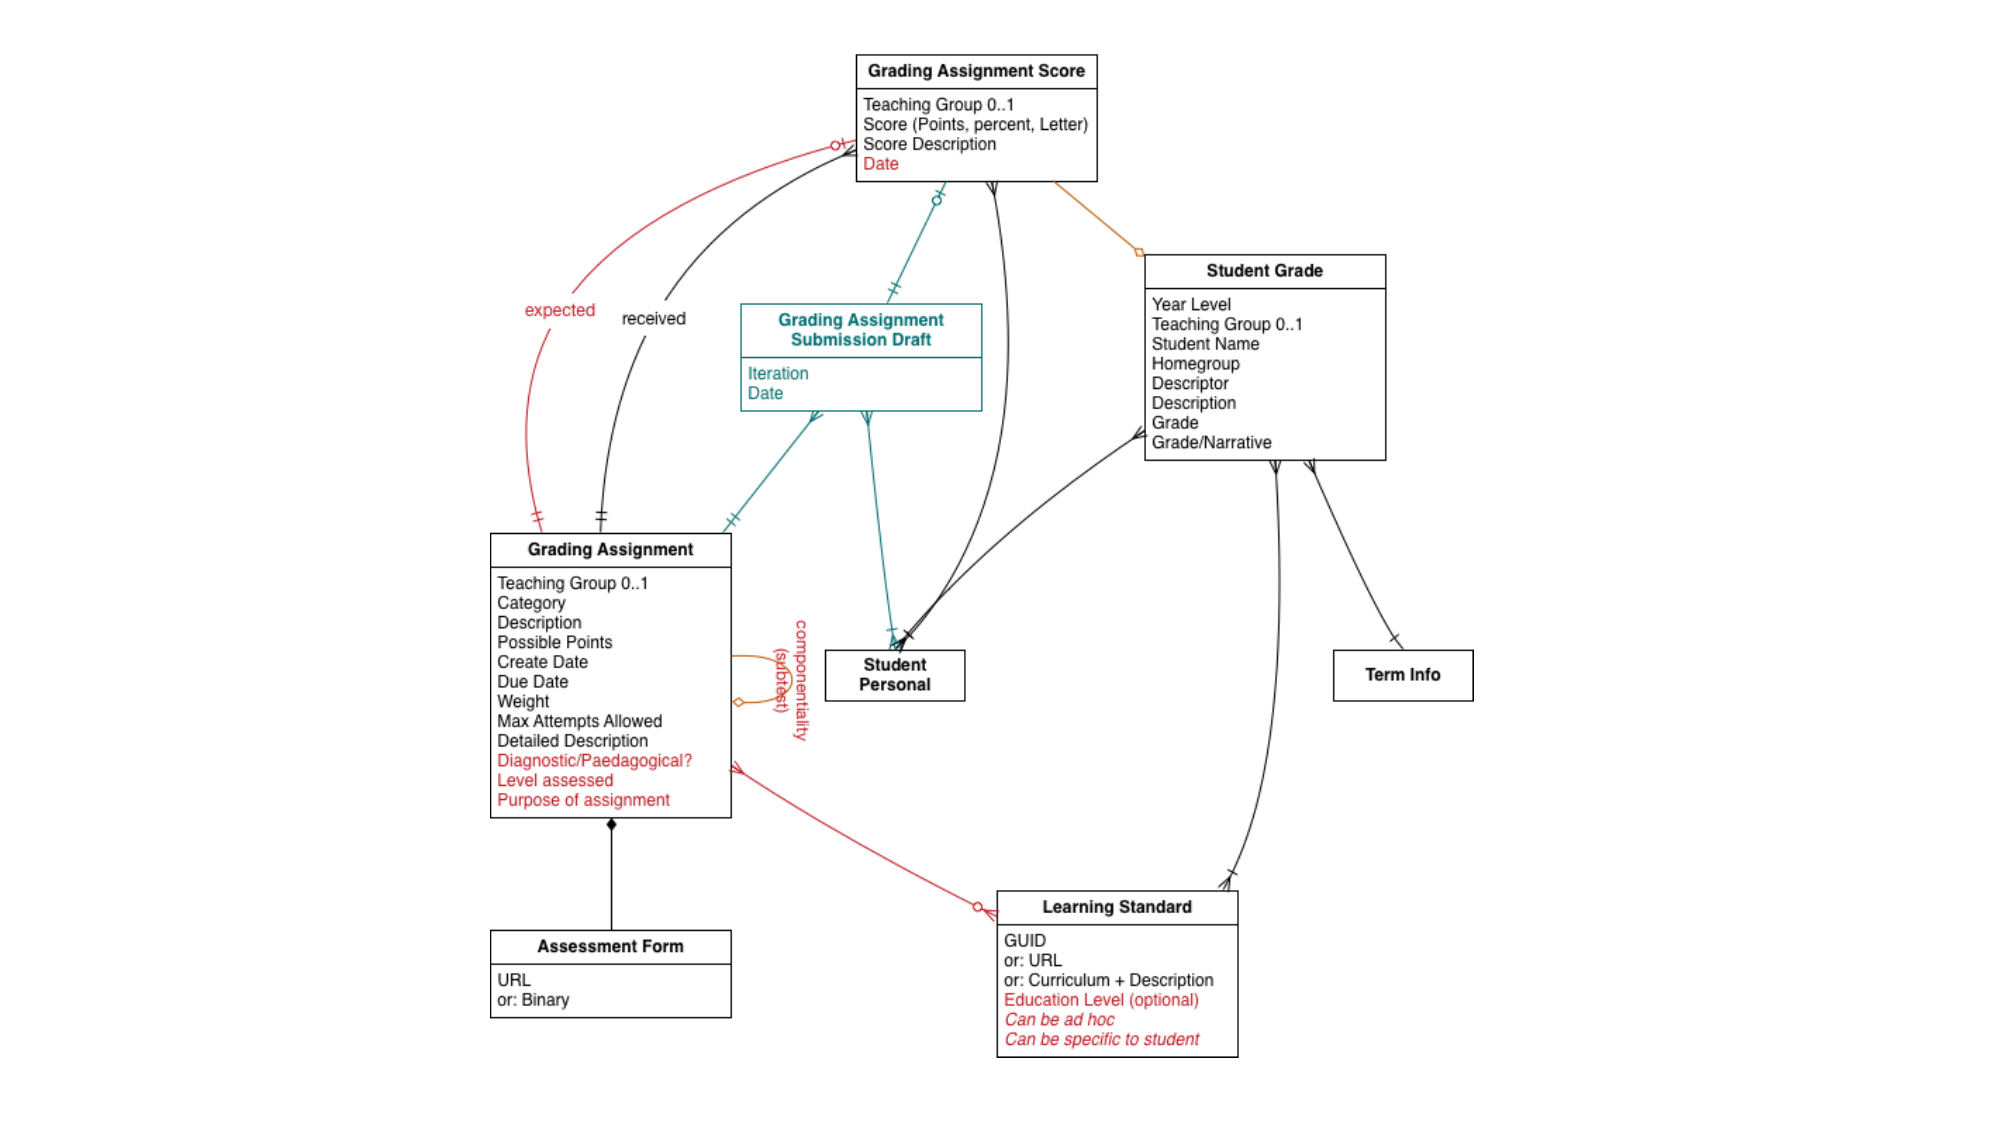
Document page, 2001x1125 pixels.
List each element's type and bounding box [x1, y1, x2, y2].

picture [490, 53, 1474, 1058]
